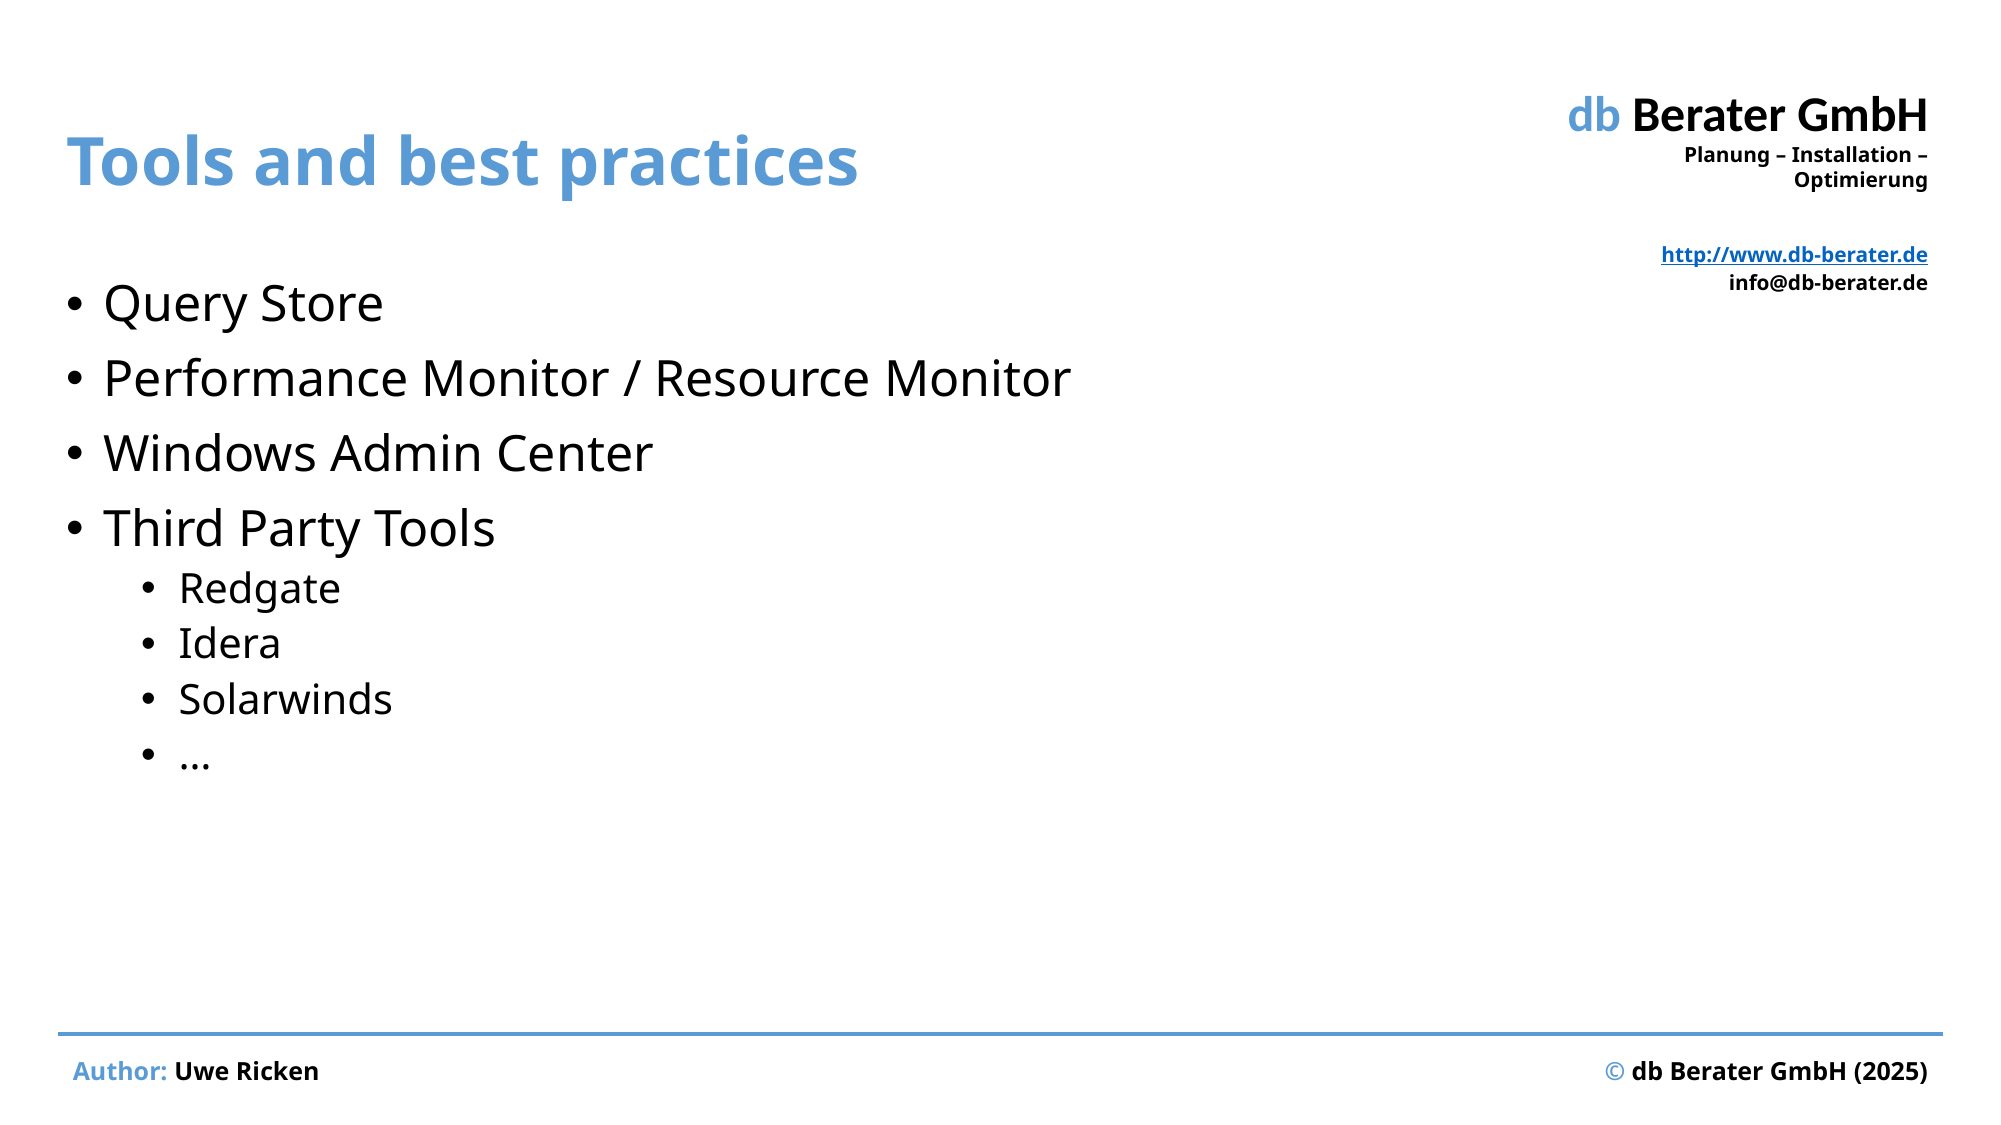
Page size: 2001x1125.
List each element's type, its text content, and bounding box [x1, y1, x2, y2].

list Query Store Performance Monitor / Resource Monitor Windows Admin Center Third Party Tools Redgate Idera Solarwinds … [54, 273, 1945, 1024]
title Tools and best practices [54, 72, 1538, 256]
